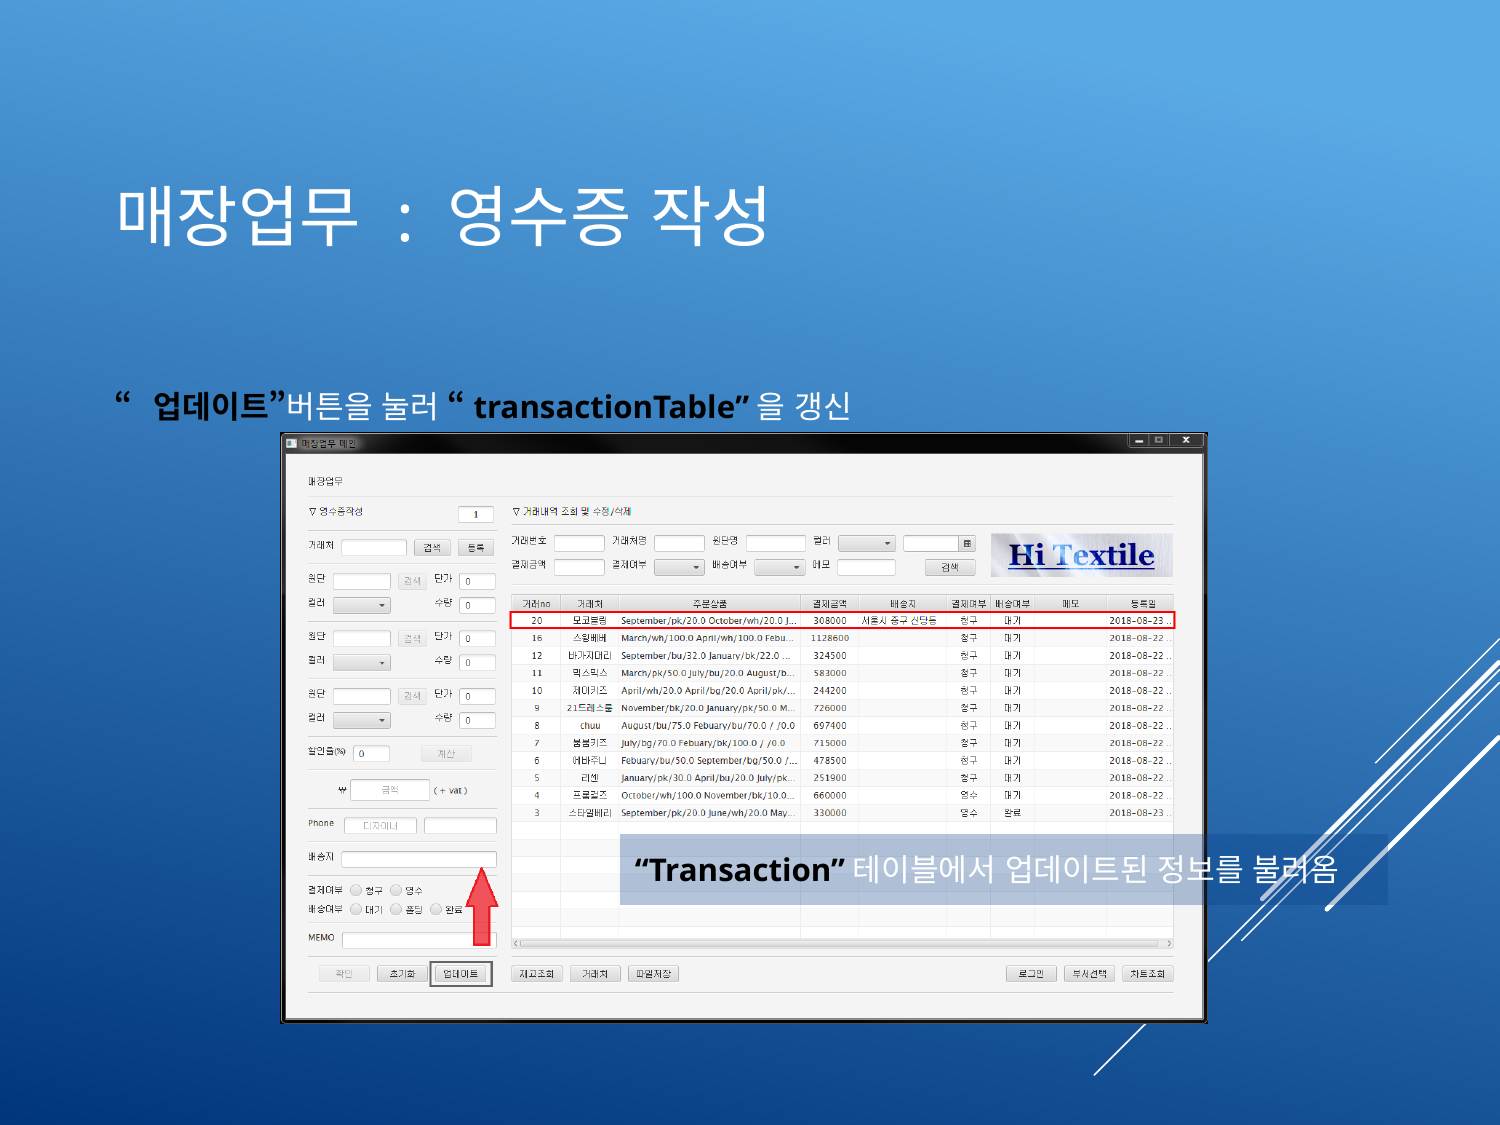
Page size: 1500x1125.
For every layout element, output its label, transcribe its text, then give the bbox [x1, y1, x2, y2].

title 매장업무 : 영수증 작성 [100, 90, 1176, 340]
text_box [1208, 833, 1389, 843]
text_box “Transaction”테이블에서 업데이트된 정보를 불러옴 [1208, 843, 1424, 896]
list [87, 264, 1163, 883]
picture [280, 432, 1208, 1024]
text_box [1208, 896, 1389, 906]
